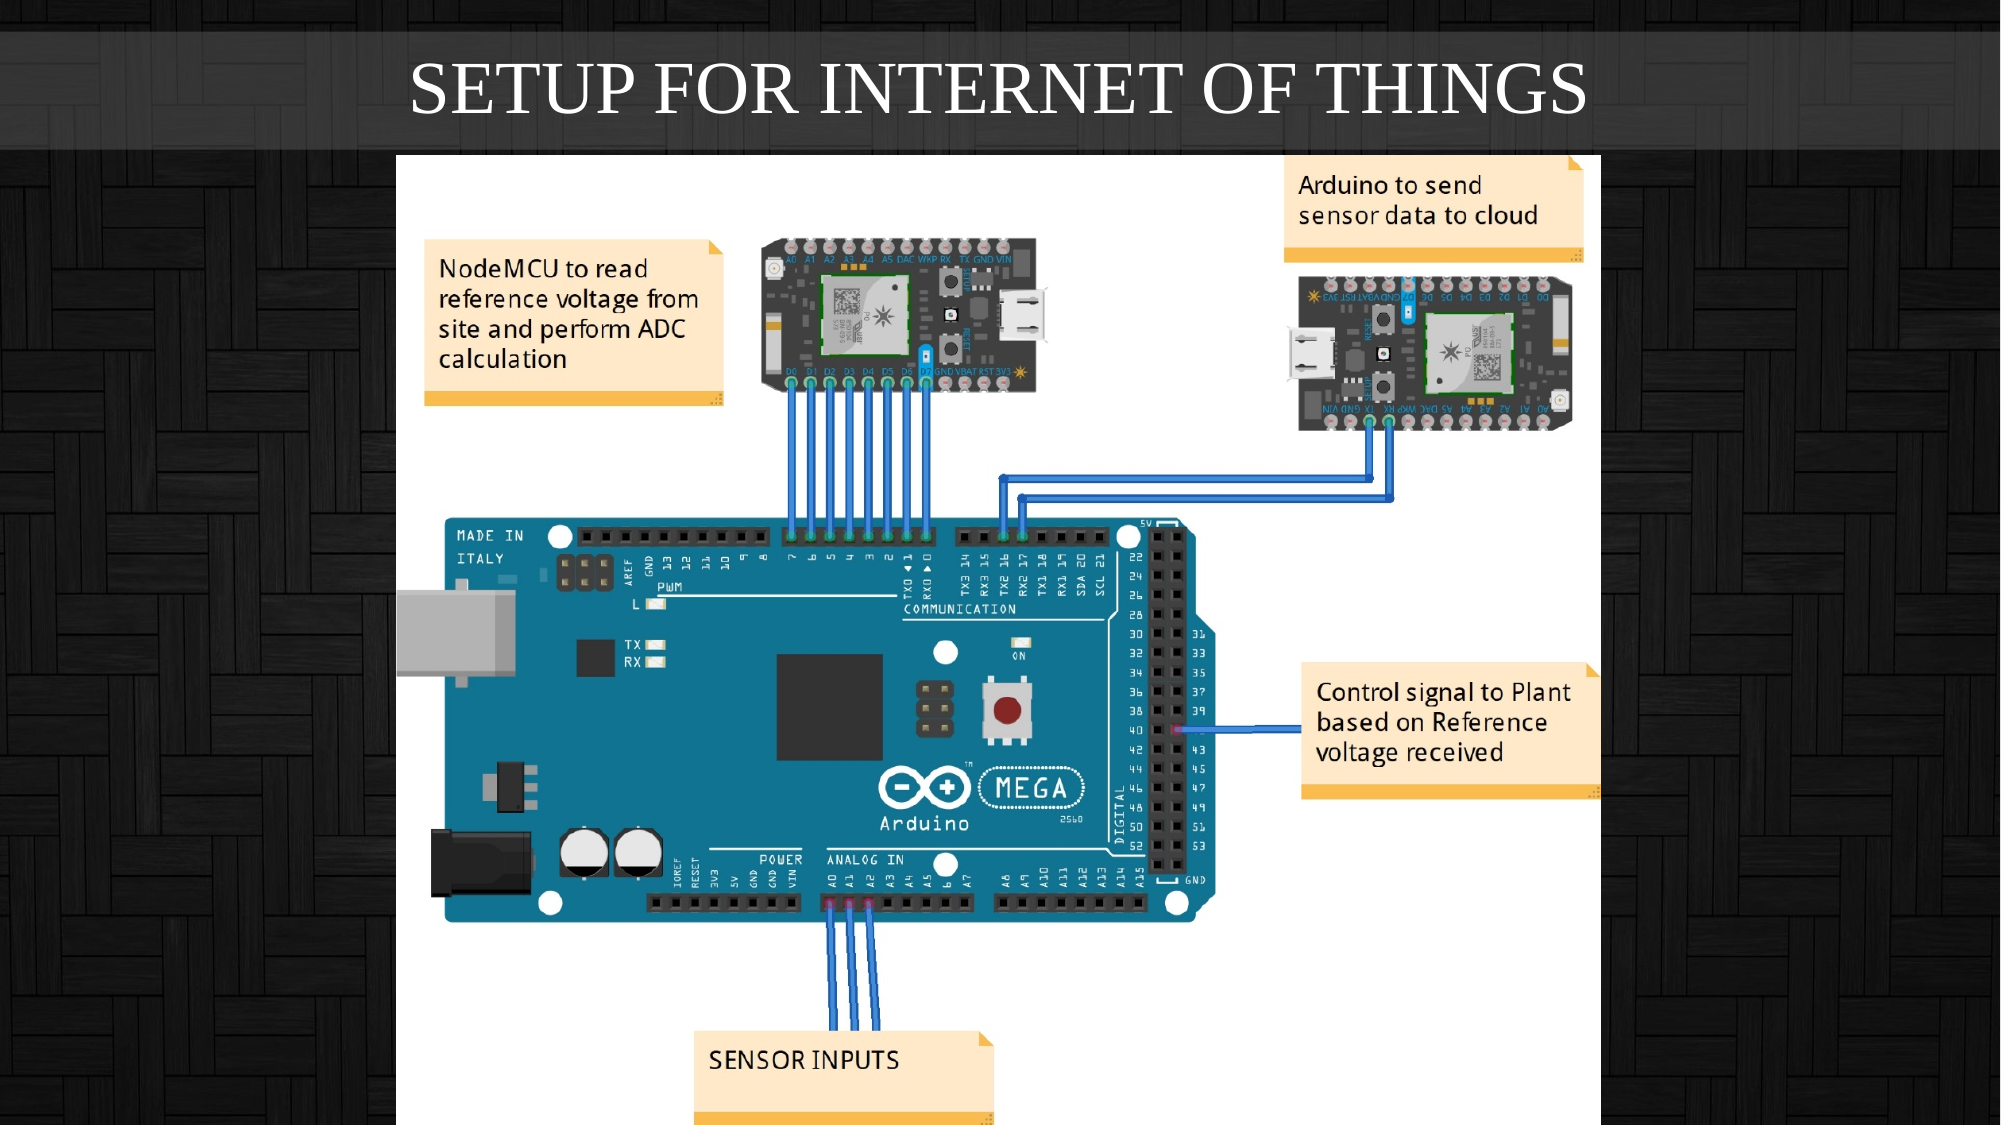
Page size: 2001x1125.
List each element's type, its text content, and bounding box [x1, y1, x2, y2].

picture [0, 0, 2001, 1125]
text_box SETUP FOR INTERNET OF THINGS [0, 31, 2000, 150]
